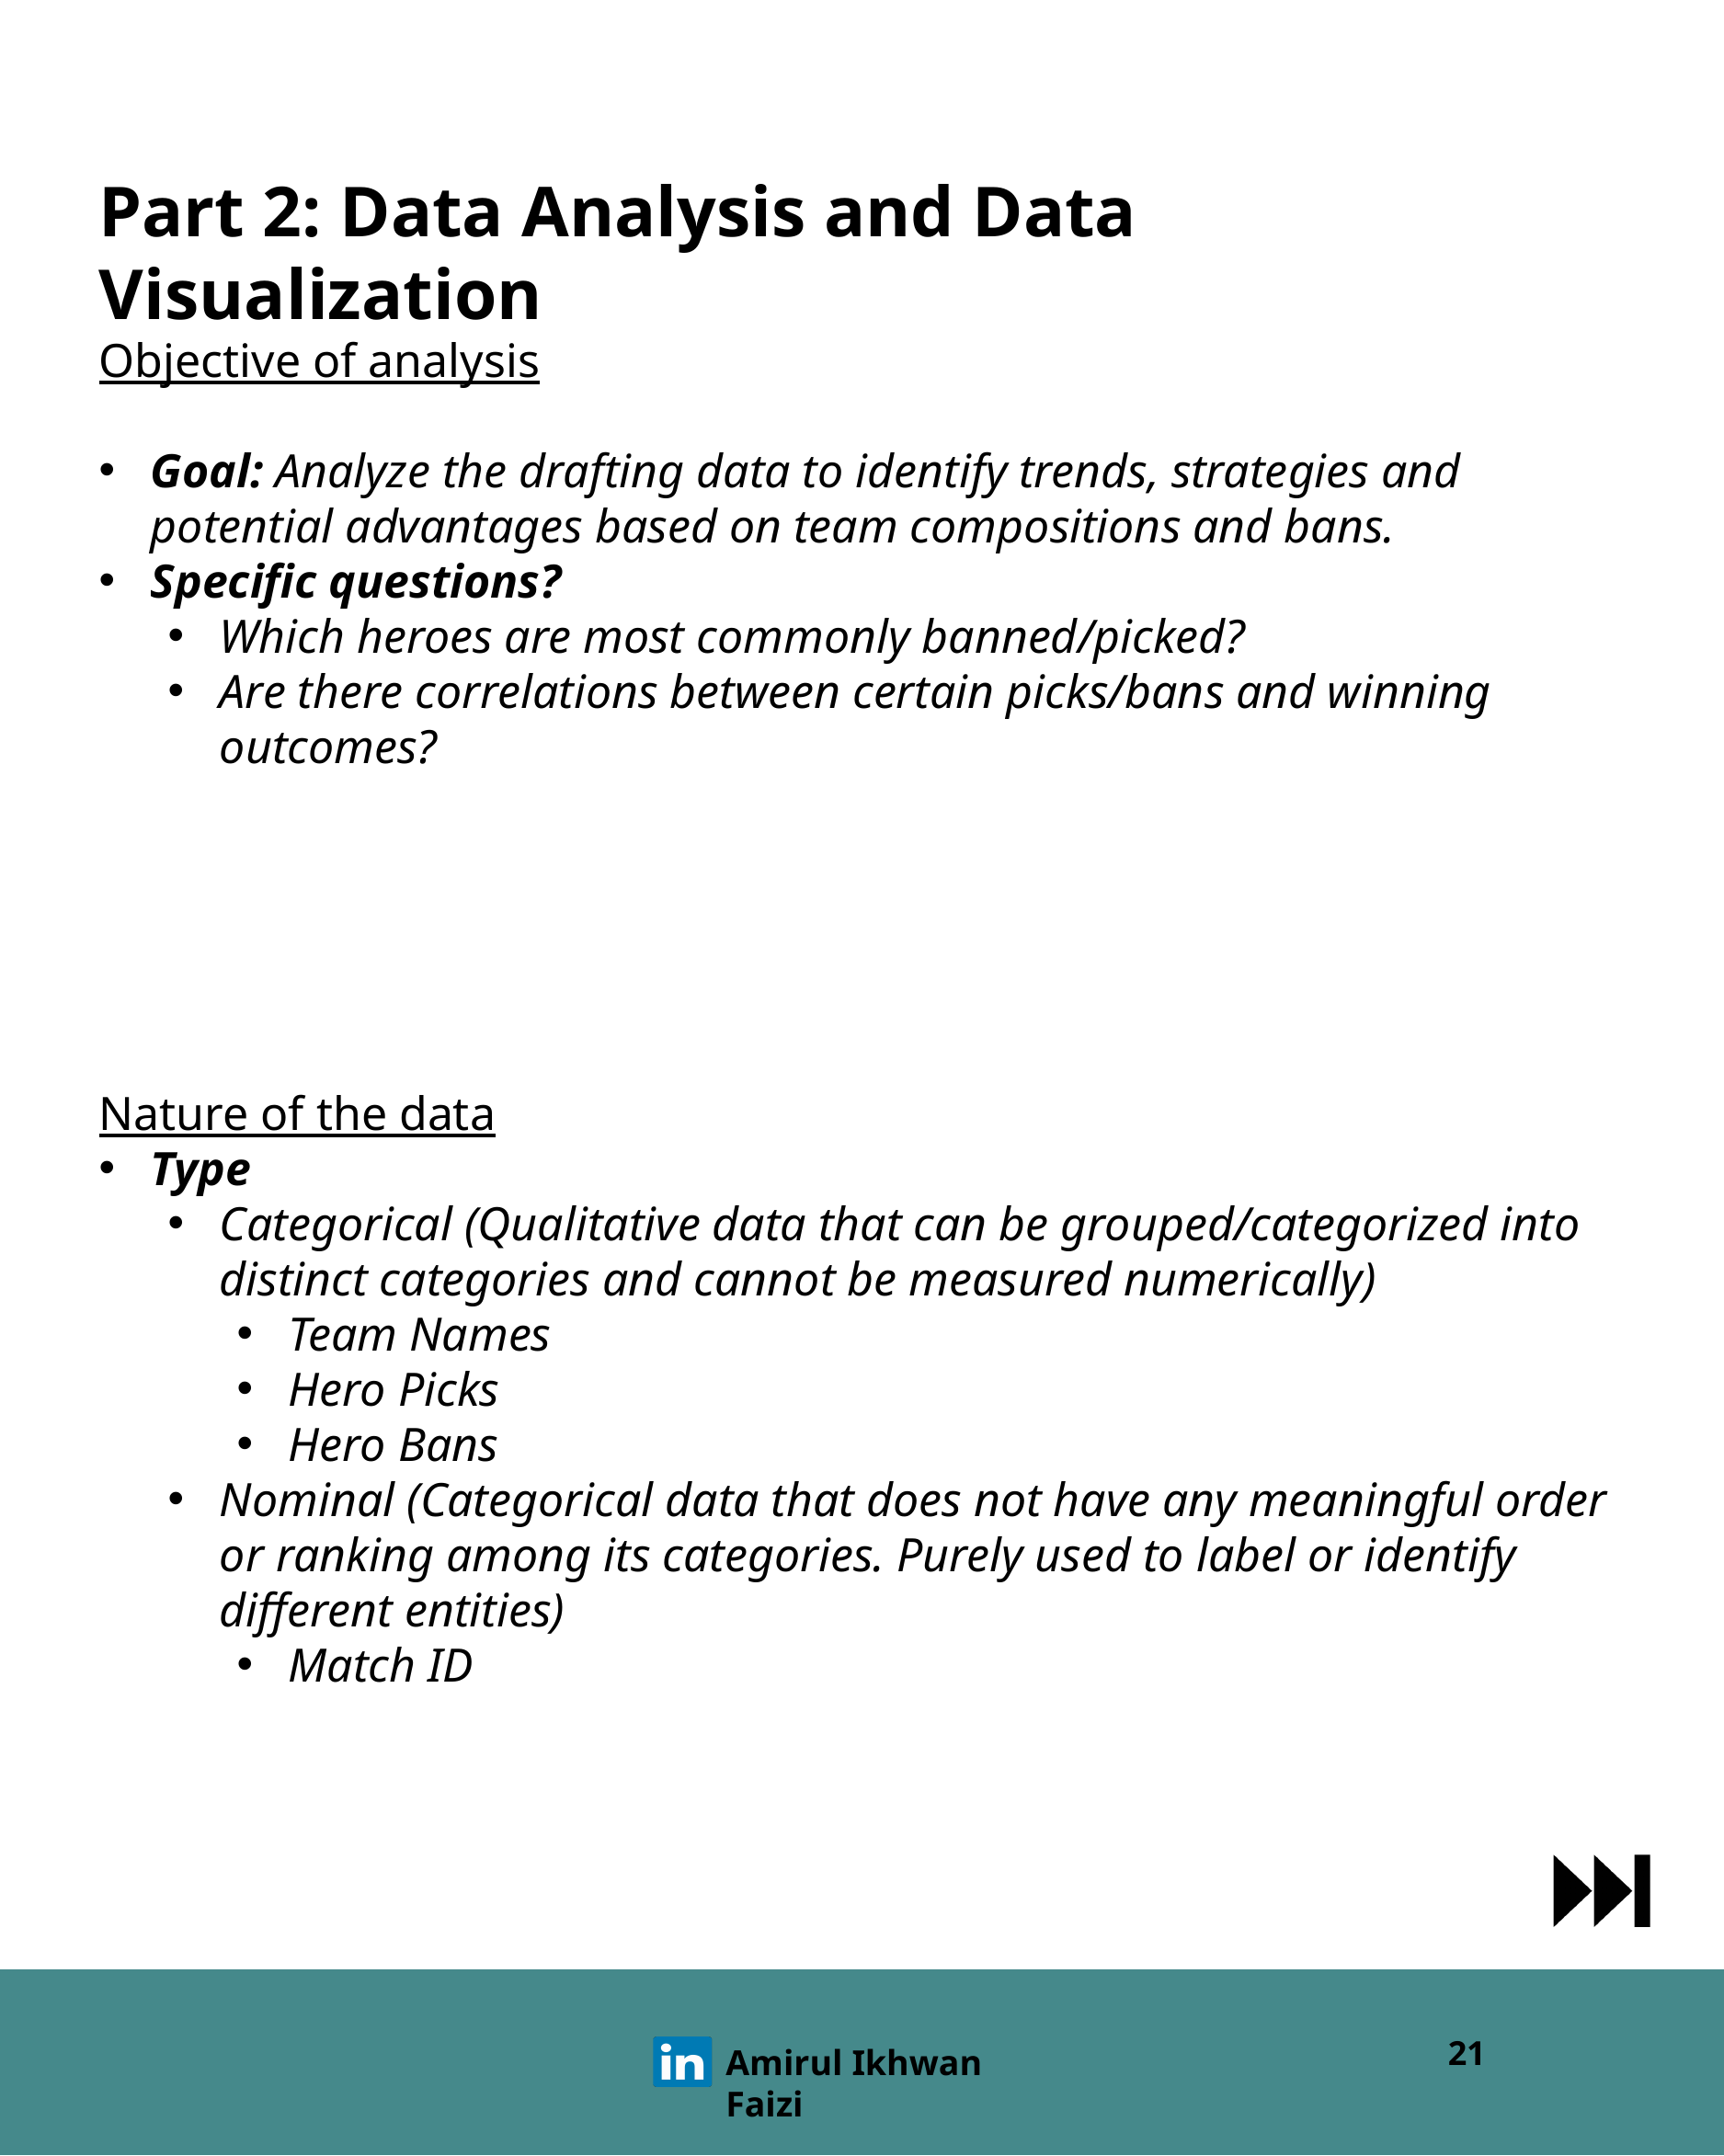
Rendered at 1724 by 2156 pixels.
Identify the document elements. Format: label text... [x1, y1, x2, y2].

picture [1539, 1829, 1664, 1953]
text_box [653, 2034, 1071, 2091]
text_box 21 [1170, 1997, 1506, 2113]
text_box Nature of the data Type Categorical (Qualitative data that can be grouped/categorized into distinct categories and cannot be measured numerically) Team Names Hero Picks Hero Bans Nominal (Categorical data that does not have any meaningful order or ranking among its categories. Purely used to label or identify different entities) Match ID [85, 1077, 1639, 1698]
text_box [0, 1969, 1724, 2155]
text_box Part 2: Data Analysis and Data Visualization [85, 160, 1605, 324]
text_box Objective of analysis Goal: Analyze the drafting data to identify trends, strategies and potential advantages based on team compositions and bans. Specific questions? Which heroes are most commonly banned/picked? Are there correlations between certain picks/bans and winning outcomes? [85, 324, 1639, 780]
